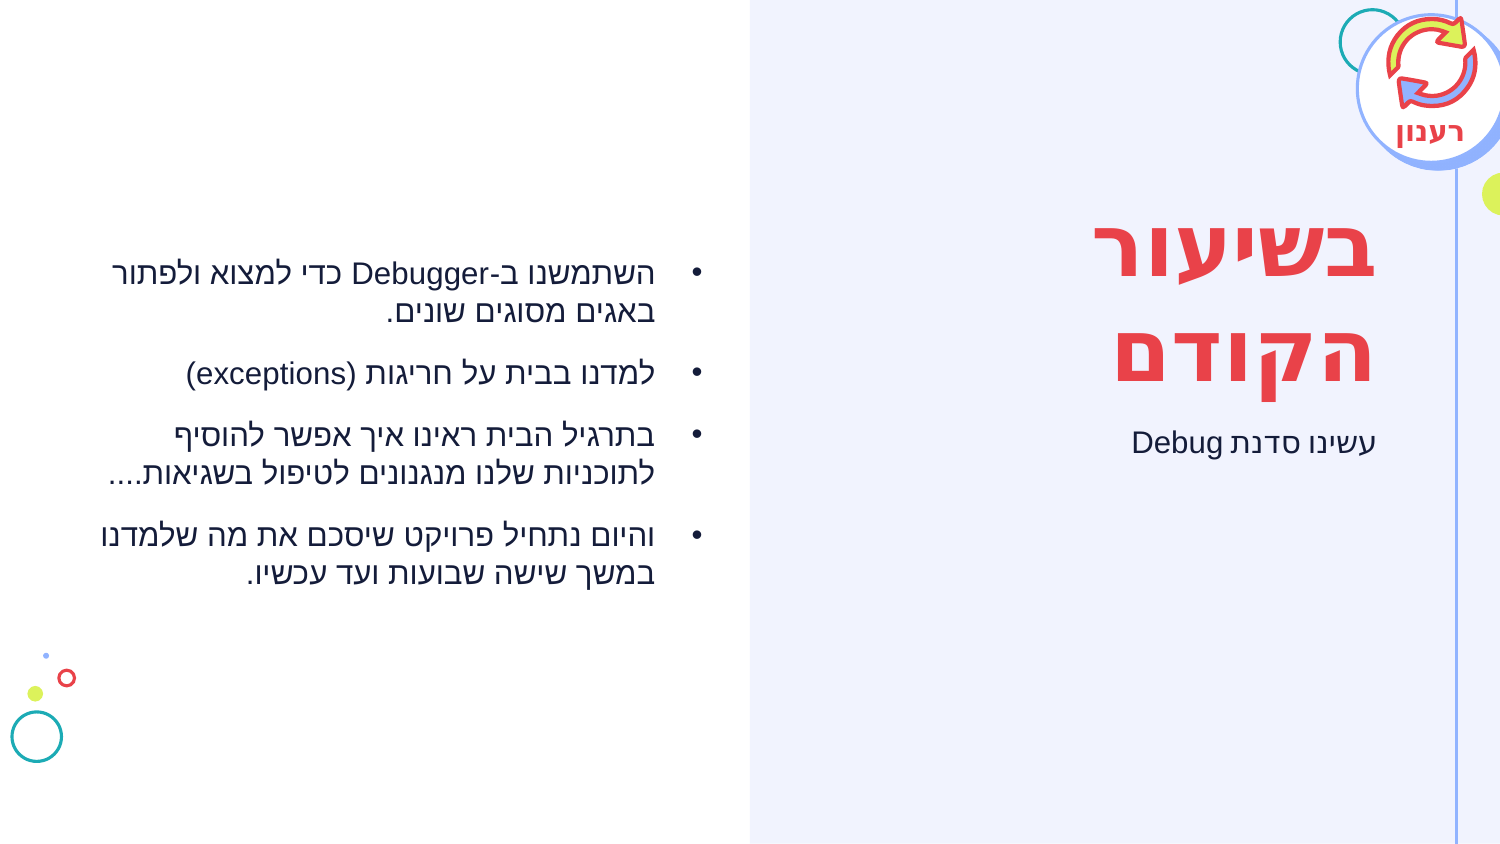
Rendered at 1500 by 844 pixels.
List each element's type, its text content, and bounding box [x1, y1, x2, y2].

list השתמשנו ב-Debugger כדי למצוא ולפתור באגים מסוגים שונים. למדנו בבית על חריגות (exceptions) בתרגיל הבית ראינו איך אפשר להוסיף לתוכניות שלנו מנגנונים לטיפול בשגיאות.... והיום נתחיל פרויקט שיסכם את מה שלמדנו במשך שישה שבועות ועד עכשיו. [88, 88, 703, 756]
title בשיעור הקודם [824, 164, 1378, 399]
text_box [1385, 15, 1478, 110]
subtitle עשינו סדנת Debug [824, 421, 1378, 765]
title רענון [1371, 97, 1490, 148]
